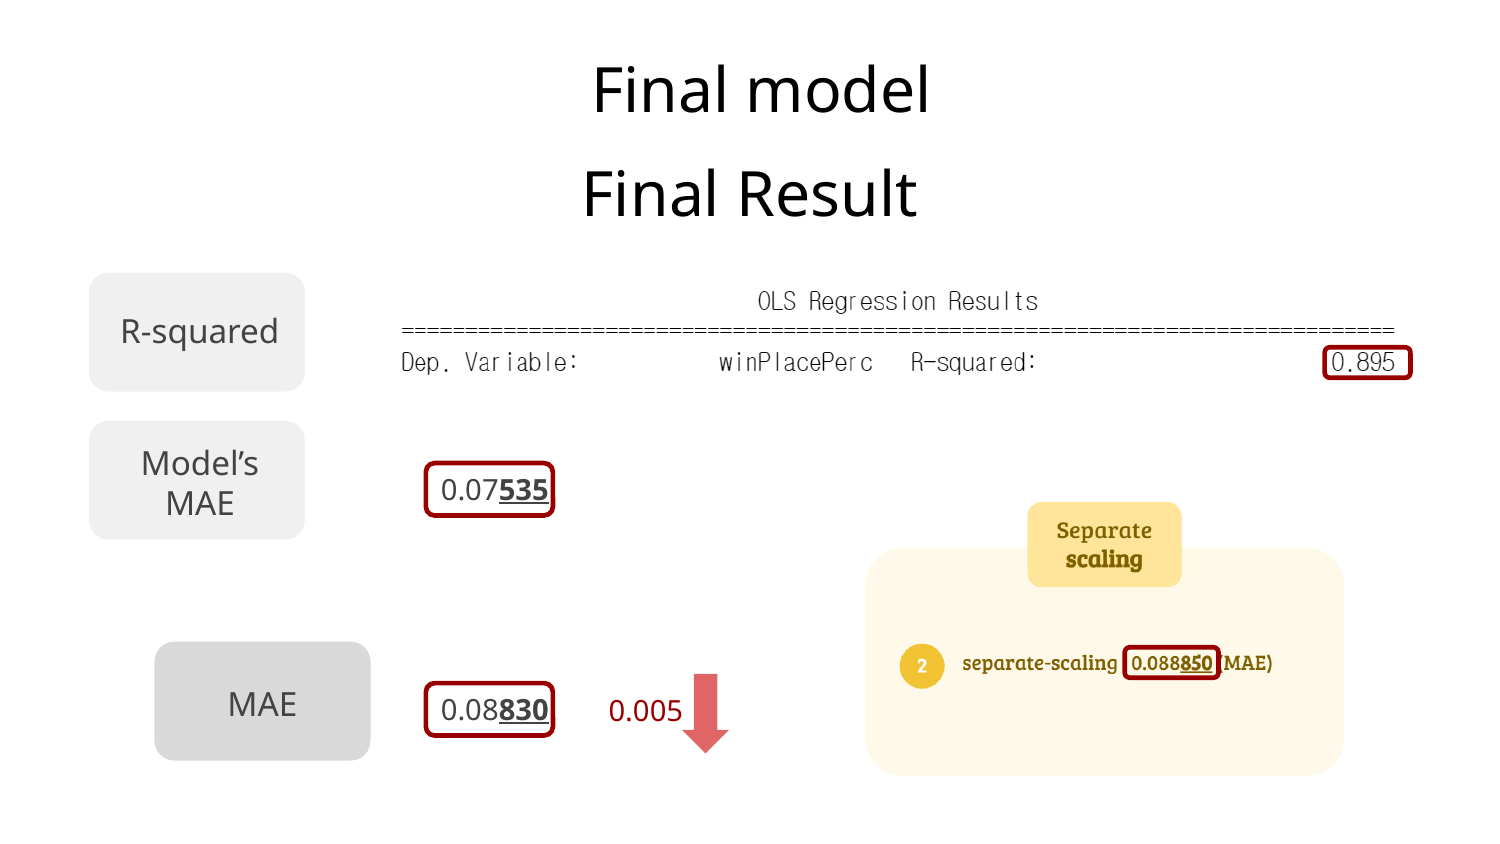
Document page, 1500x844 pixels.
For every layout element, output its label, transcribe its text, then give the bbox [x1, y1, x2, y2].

text_box [88, 272, 305, 392]
text_box Final Result [287, 139, 1213, 218]
text_box Model’s MAE [105, 427, 295, 481]
picture [389, 280, 1411, 382]
text_box R-squared [105, 294, 295, 348]
text_box 0.08830 [425, 675, 582, 749]
text_box [154, 641, 371, 761]
title Final model [62, 35, 1461, 130]
text_box [88, 420, 305, 540]
picture [848, 476, 1355, 787]
text_box [689, 673, 730, 754]
text_box 0.07535 [425, 455, 582, 529]
text_box 0.005 [593, 677, 703, 737]
text_box MAE [167, 667, 358, 721]
